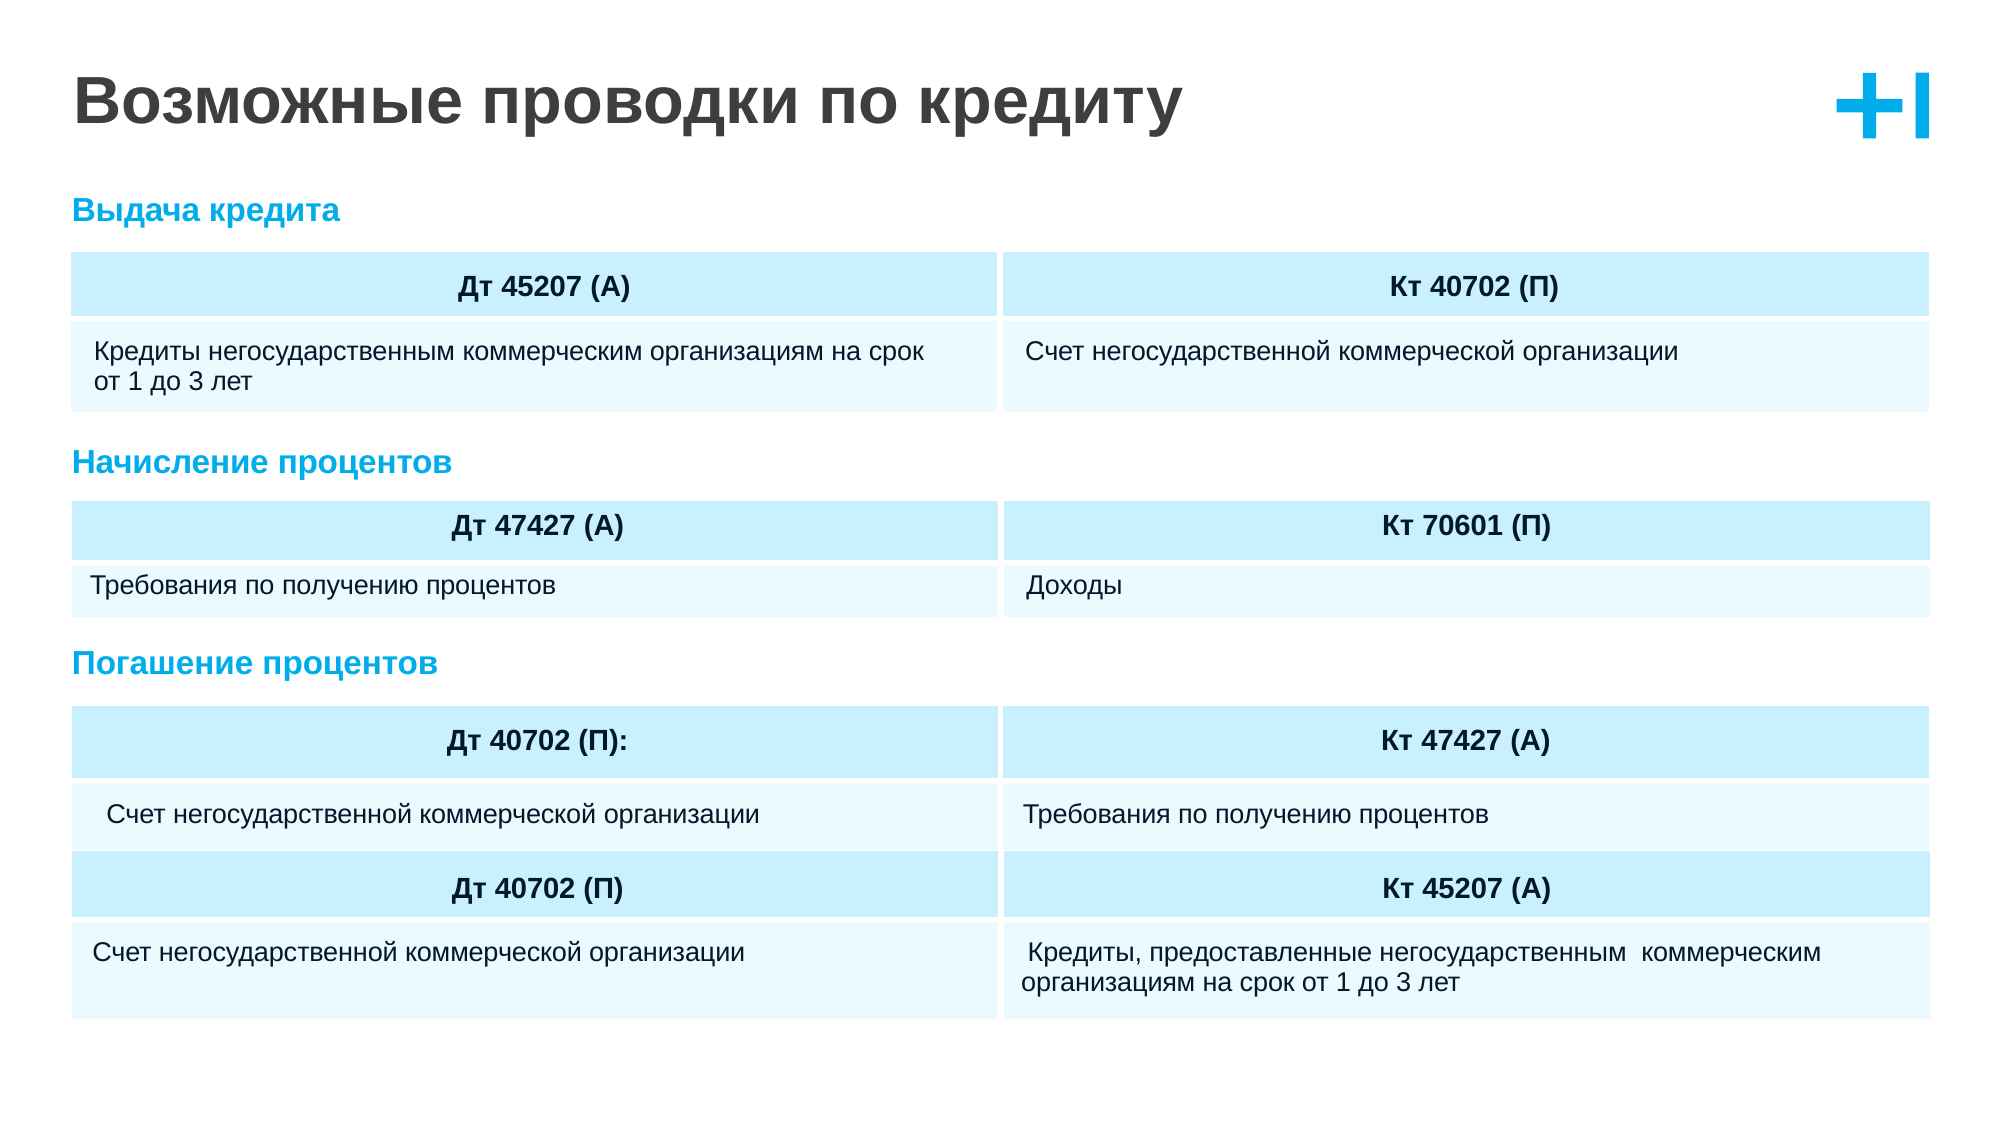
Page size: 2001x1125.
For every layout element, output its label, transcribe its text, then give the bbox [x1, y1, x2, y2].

text_box Погашение процентов [57, 633, 1057, 689]
text_box Начисление процентов [57, 432, 1057, 488]
table_header Кт 45207 (А) [1004, 851, 1930, 917]
title Возможные проводки по кредиту [70, 53, 1373, 245]
table_header Дт 40702 (П): [72, 706, 998, 778]
table_header Кт 47427 (А) [1003, 706, 1929, 778]
table_header Дт 47427 (А) [72, 501, 998, 560]
table_cell Счет негосударственной коммерческой организации [72, 922, 998, 1019]
table_cell Кредиты негосударственным коммерческим организациям на срок от 1 до 3 лет [71, 321, 997, 412]
table_header Кт 40702 (П) [1003, 252, 1929, 316]
table_header Кт 70601 (П) [1004, 501, 1930, 560]
table_cell Кредиты, предоставленные негосударственным коммерческим организациям на срок от 1 до 3 лет [1004, 922, 1930, 1019]
table_cell Счет негосударственной коммерческой организации [1003, 321, 1929, 412]
table_cell Доходы [1004, 566, 1930, 617]
table_header Дт 45207 (А) [71, 252, 997, 316]
table_cell Счет негосударственной коммерческой организации [72, 784, 998, 850]
table_header Дт 40702 (П) [72, 851, 998, 917]
text_box Выдача кредита [57, 181, 1057, 236]
table_cell Требования по получению процентов [72, 566, 998, 617]
table_cell Требования по получению процентов [1003, 784, 1929, 850]
